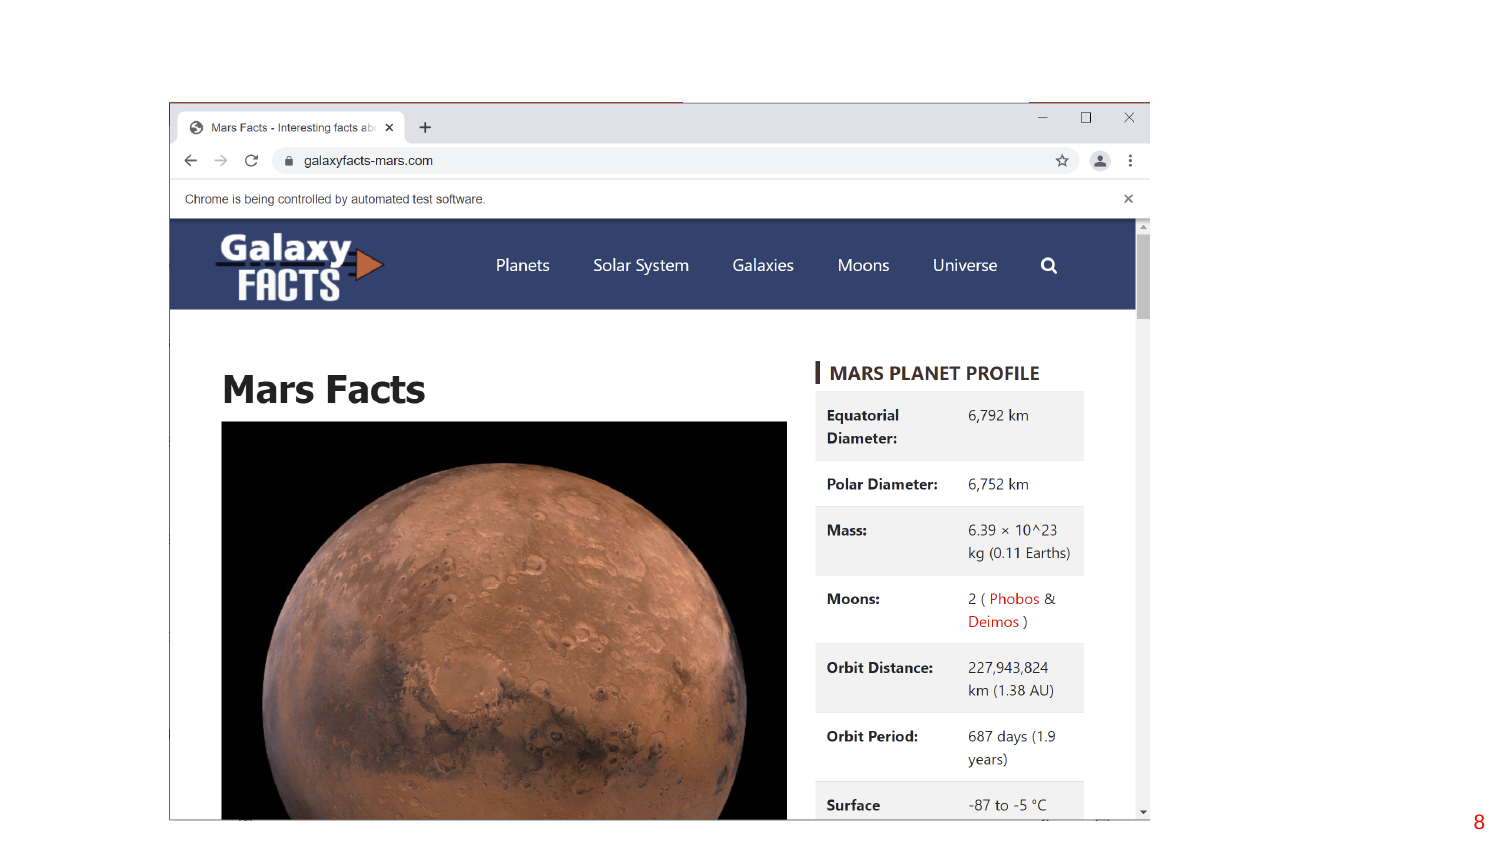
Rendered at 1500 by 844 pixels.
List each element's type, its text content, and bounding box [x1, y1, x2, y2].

slide_number 8 [1149, 798, 1500, 844]
picture [168, 102, 1151, 822]
